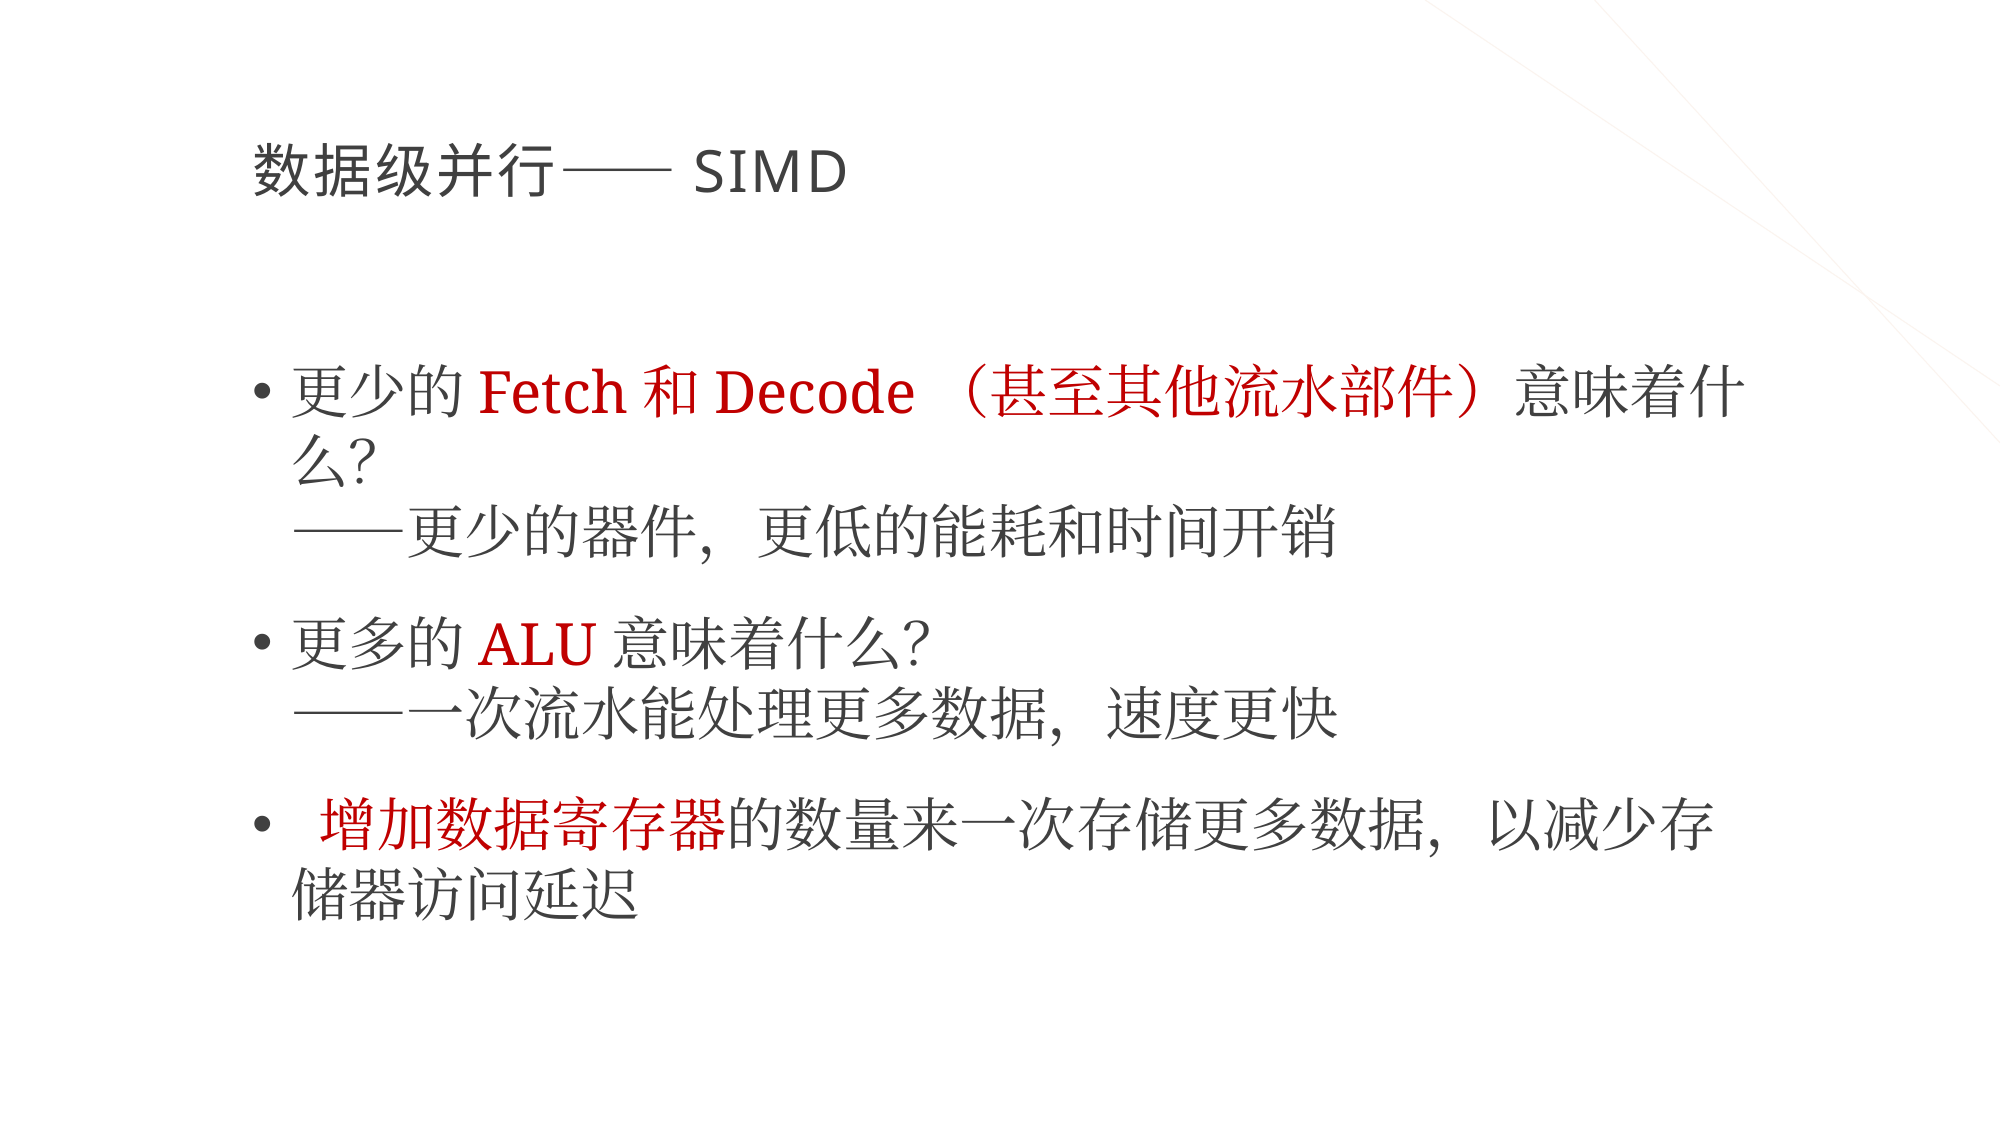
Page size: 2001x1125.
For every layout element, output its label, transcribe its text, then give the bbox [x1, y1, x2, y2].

list 更少的Fetch和Decode（甚至其他流水部件）意味着什么？ ——更少的器件，更低的能耗和时间开销 更多的ALU意味着什么？ ——一次流水能处理更多数据，速度更快 增加数据寄存器的数量来一次存储更多数据，以减少存储器访问延迟 [237, 348, 1763, 948]
title 数据级并行——SIMD [237, 98, 1763, 250]
